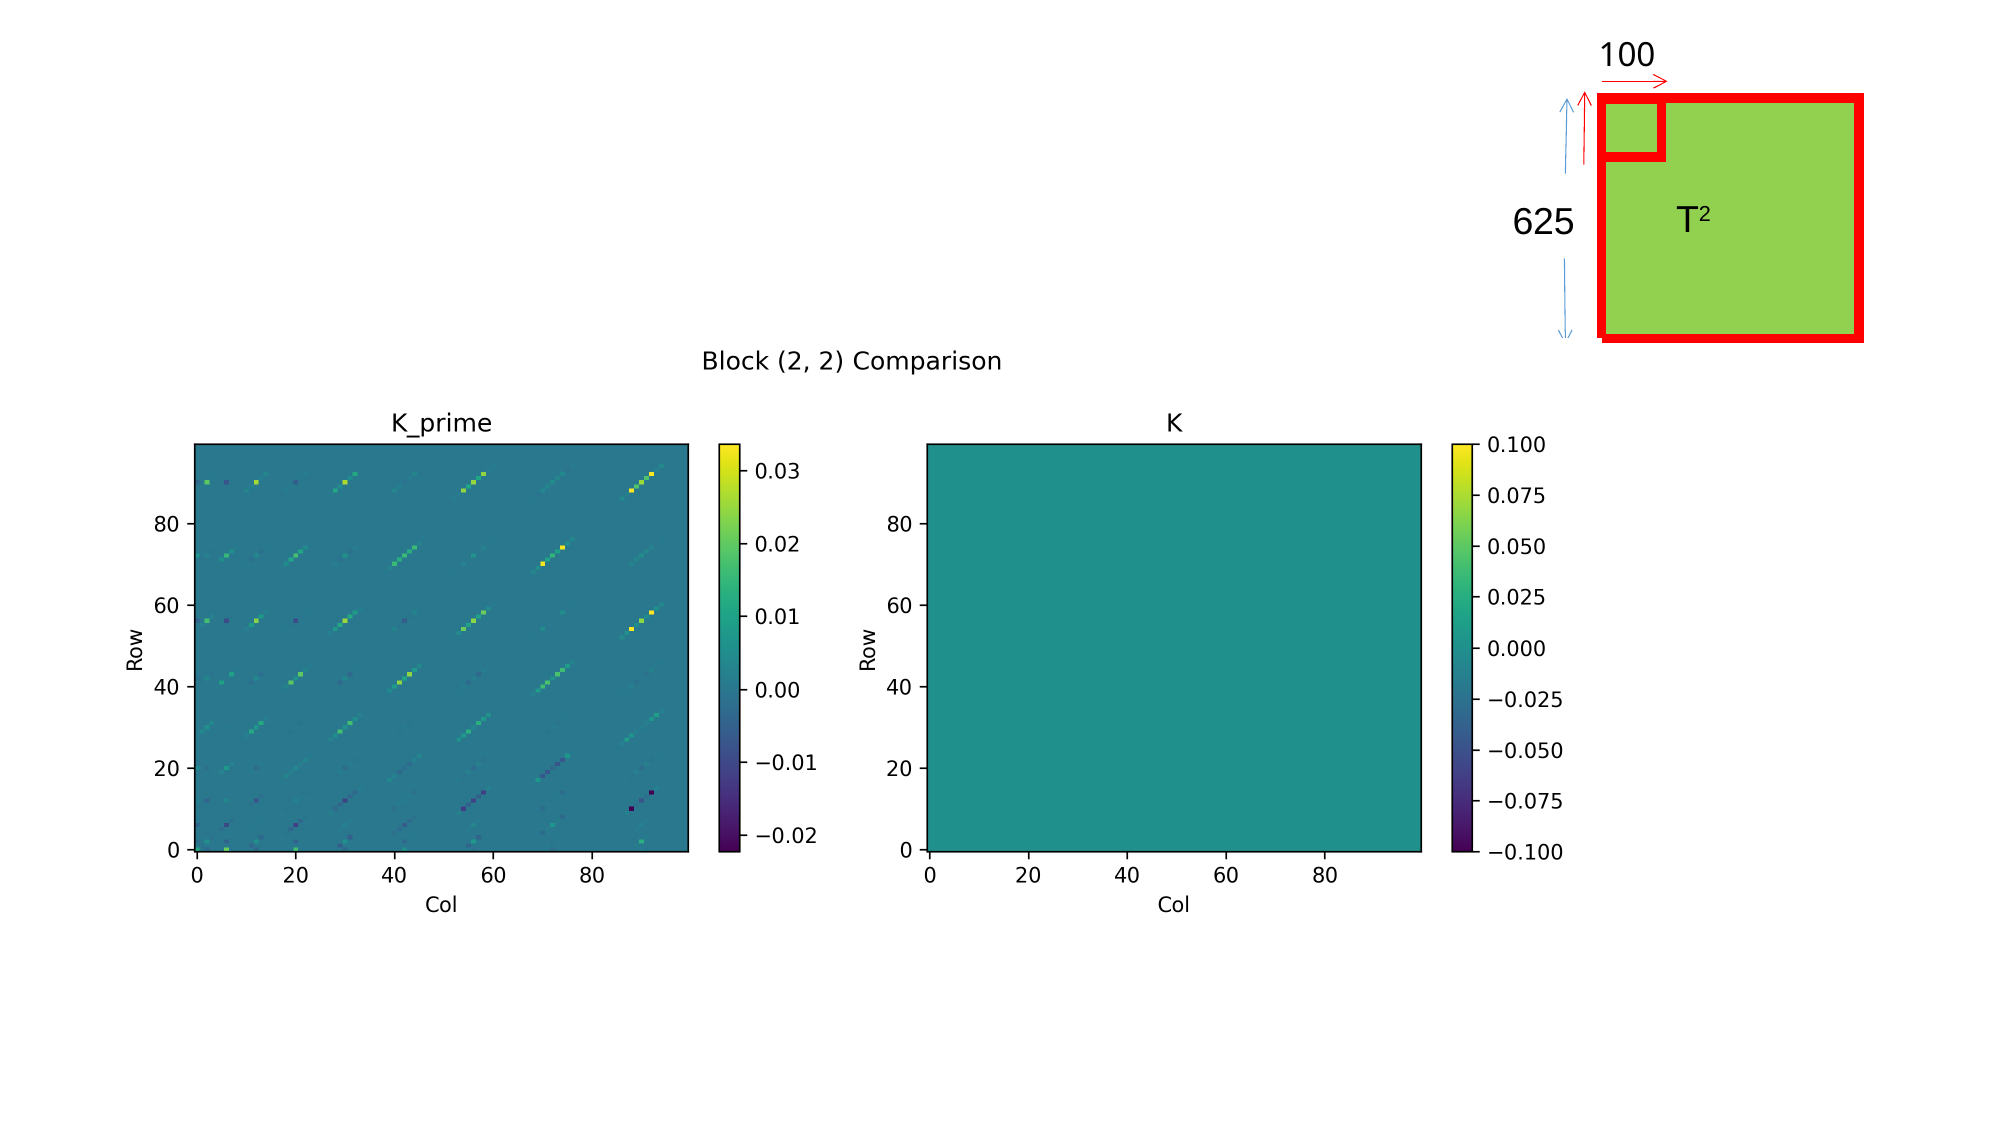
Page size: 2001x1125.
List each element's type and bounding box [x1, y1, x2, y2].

text_box [1497, 26, 1860, 345]
picture [101, 338, 1602, 939]
